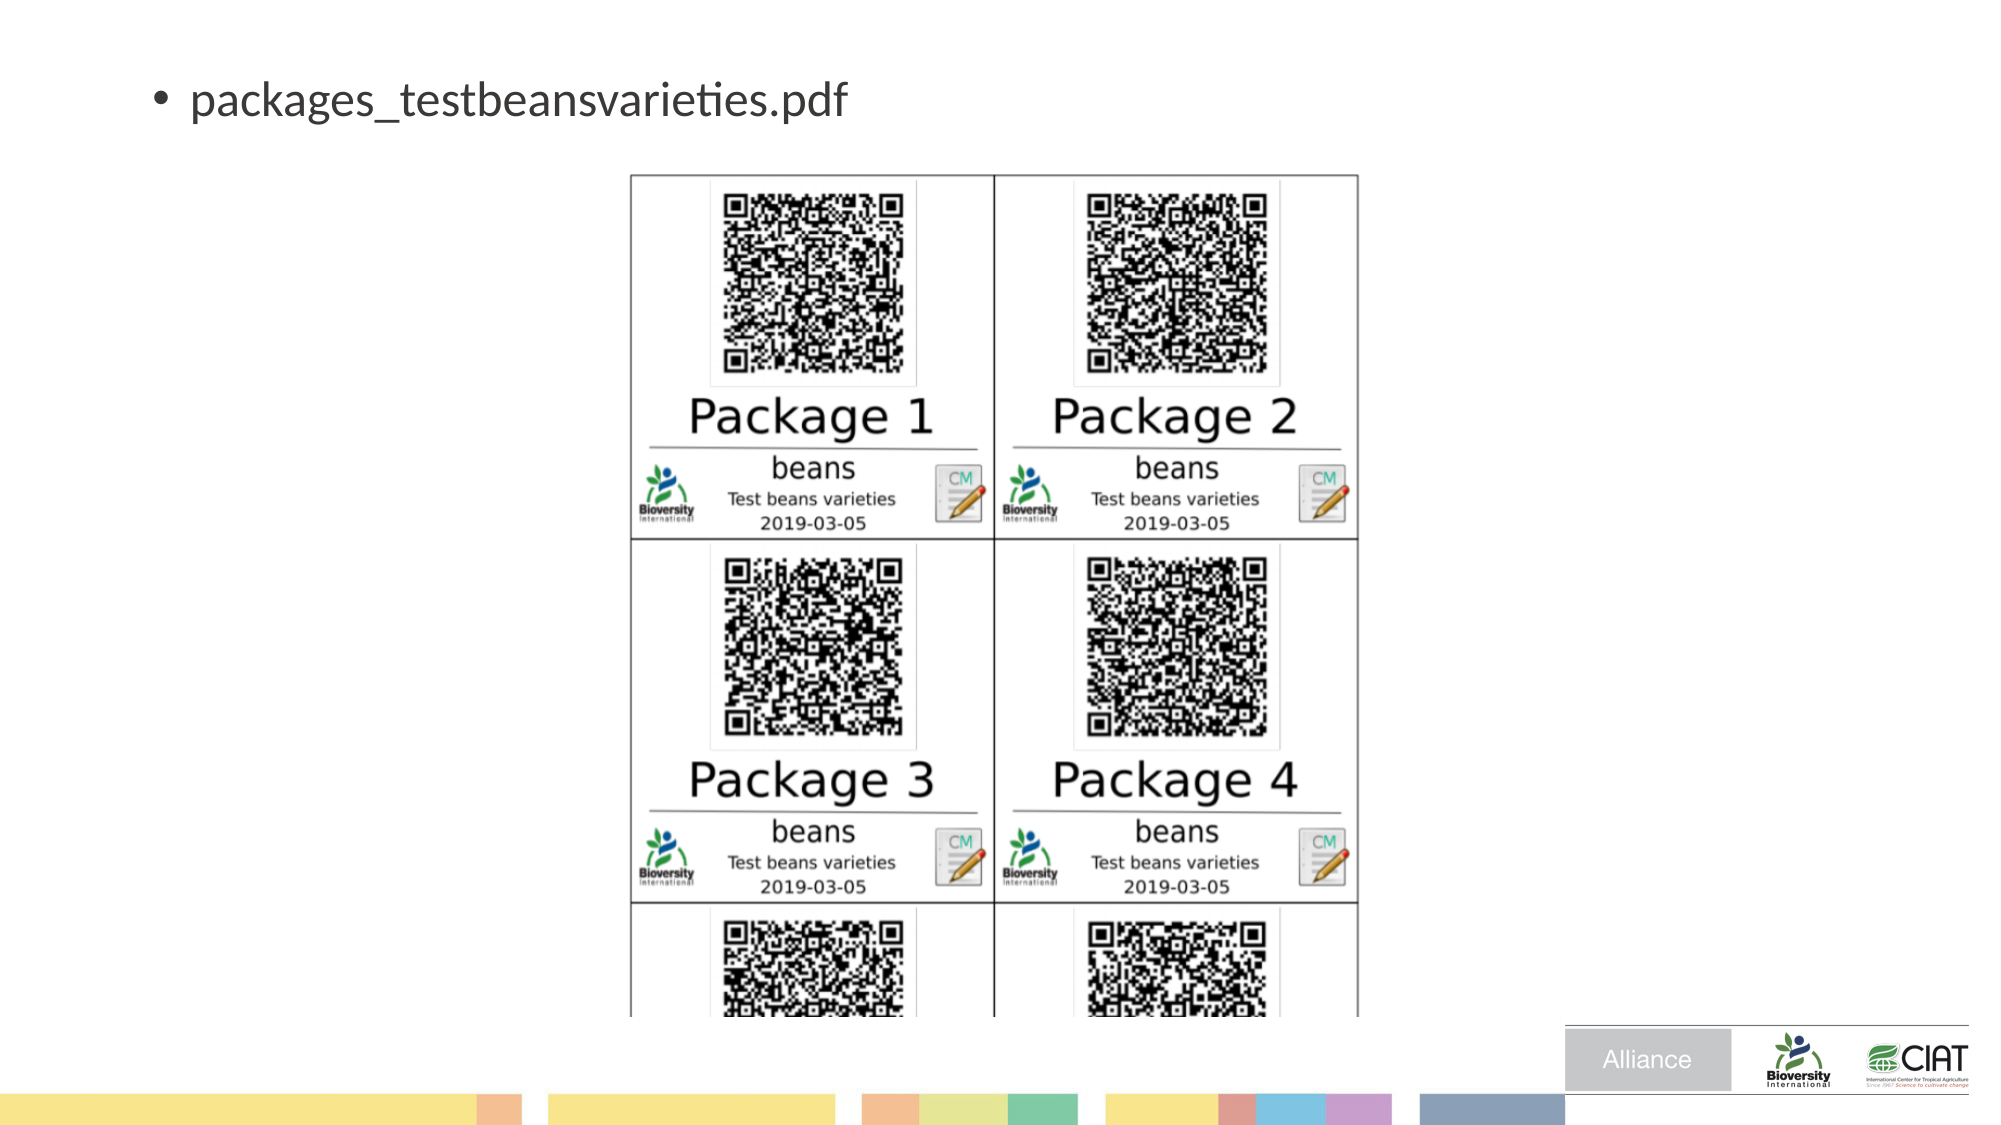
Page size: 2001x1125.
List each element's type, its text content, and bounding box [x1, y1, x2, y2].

picture [0, 0, 2000, 1125]
text_box packages_testbeansvarieties.pdf [137, 66, 1863, 270]
